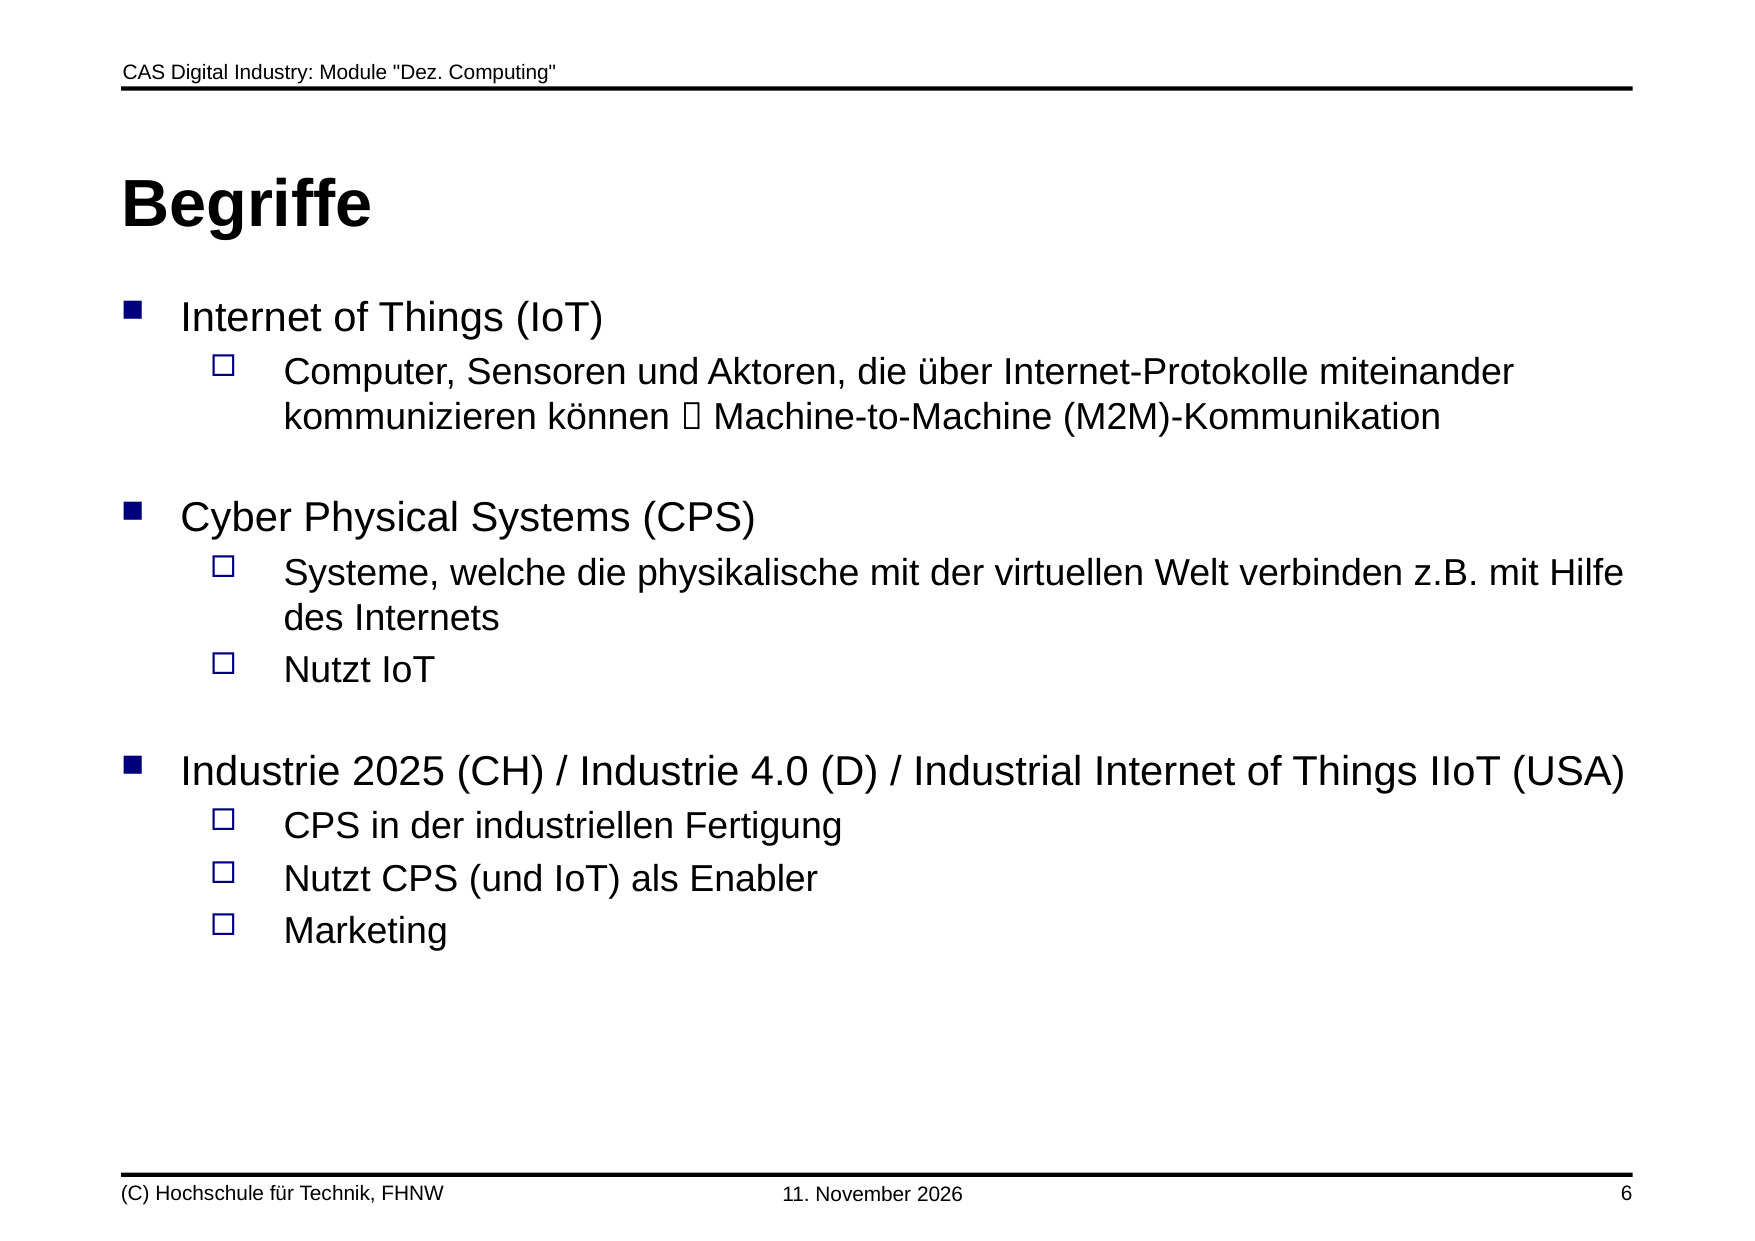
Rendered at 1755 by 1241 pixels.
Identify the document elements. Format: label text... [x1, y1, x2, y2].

title Begriffe [120, 159, 1633, 237]
slide_number 19. Oktober 2019 [782, 1170, 1374, 1207]
list Internet of Things (IoT) Computer, Sensoren und Aktoren, die über Internet-Protokolle miteinander kommunizieren können  Machine-to-Machine (M2M)-Kommunikation Cyber Physical Systems (CPS) Systeme, welche die physikalische mit der virtuellen Welt verbinden z.B. mit Hilfe des Internets Nutzt IoT Industrie 2025 (CH) / Industrie 4.0 (D) / Industrial Internet of Things IIoT (USA) CPS in der industriellen Fertigung Nutzt CPS (und IoT) als Enabler Marketing [120, 289, 1633, 1093]
footer (C) Hochschule für Technik, FHNW [120, 1169, 724, 1205]
slide_number 6 [1490, 1174, 1633, 1205]
